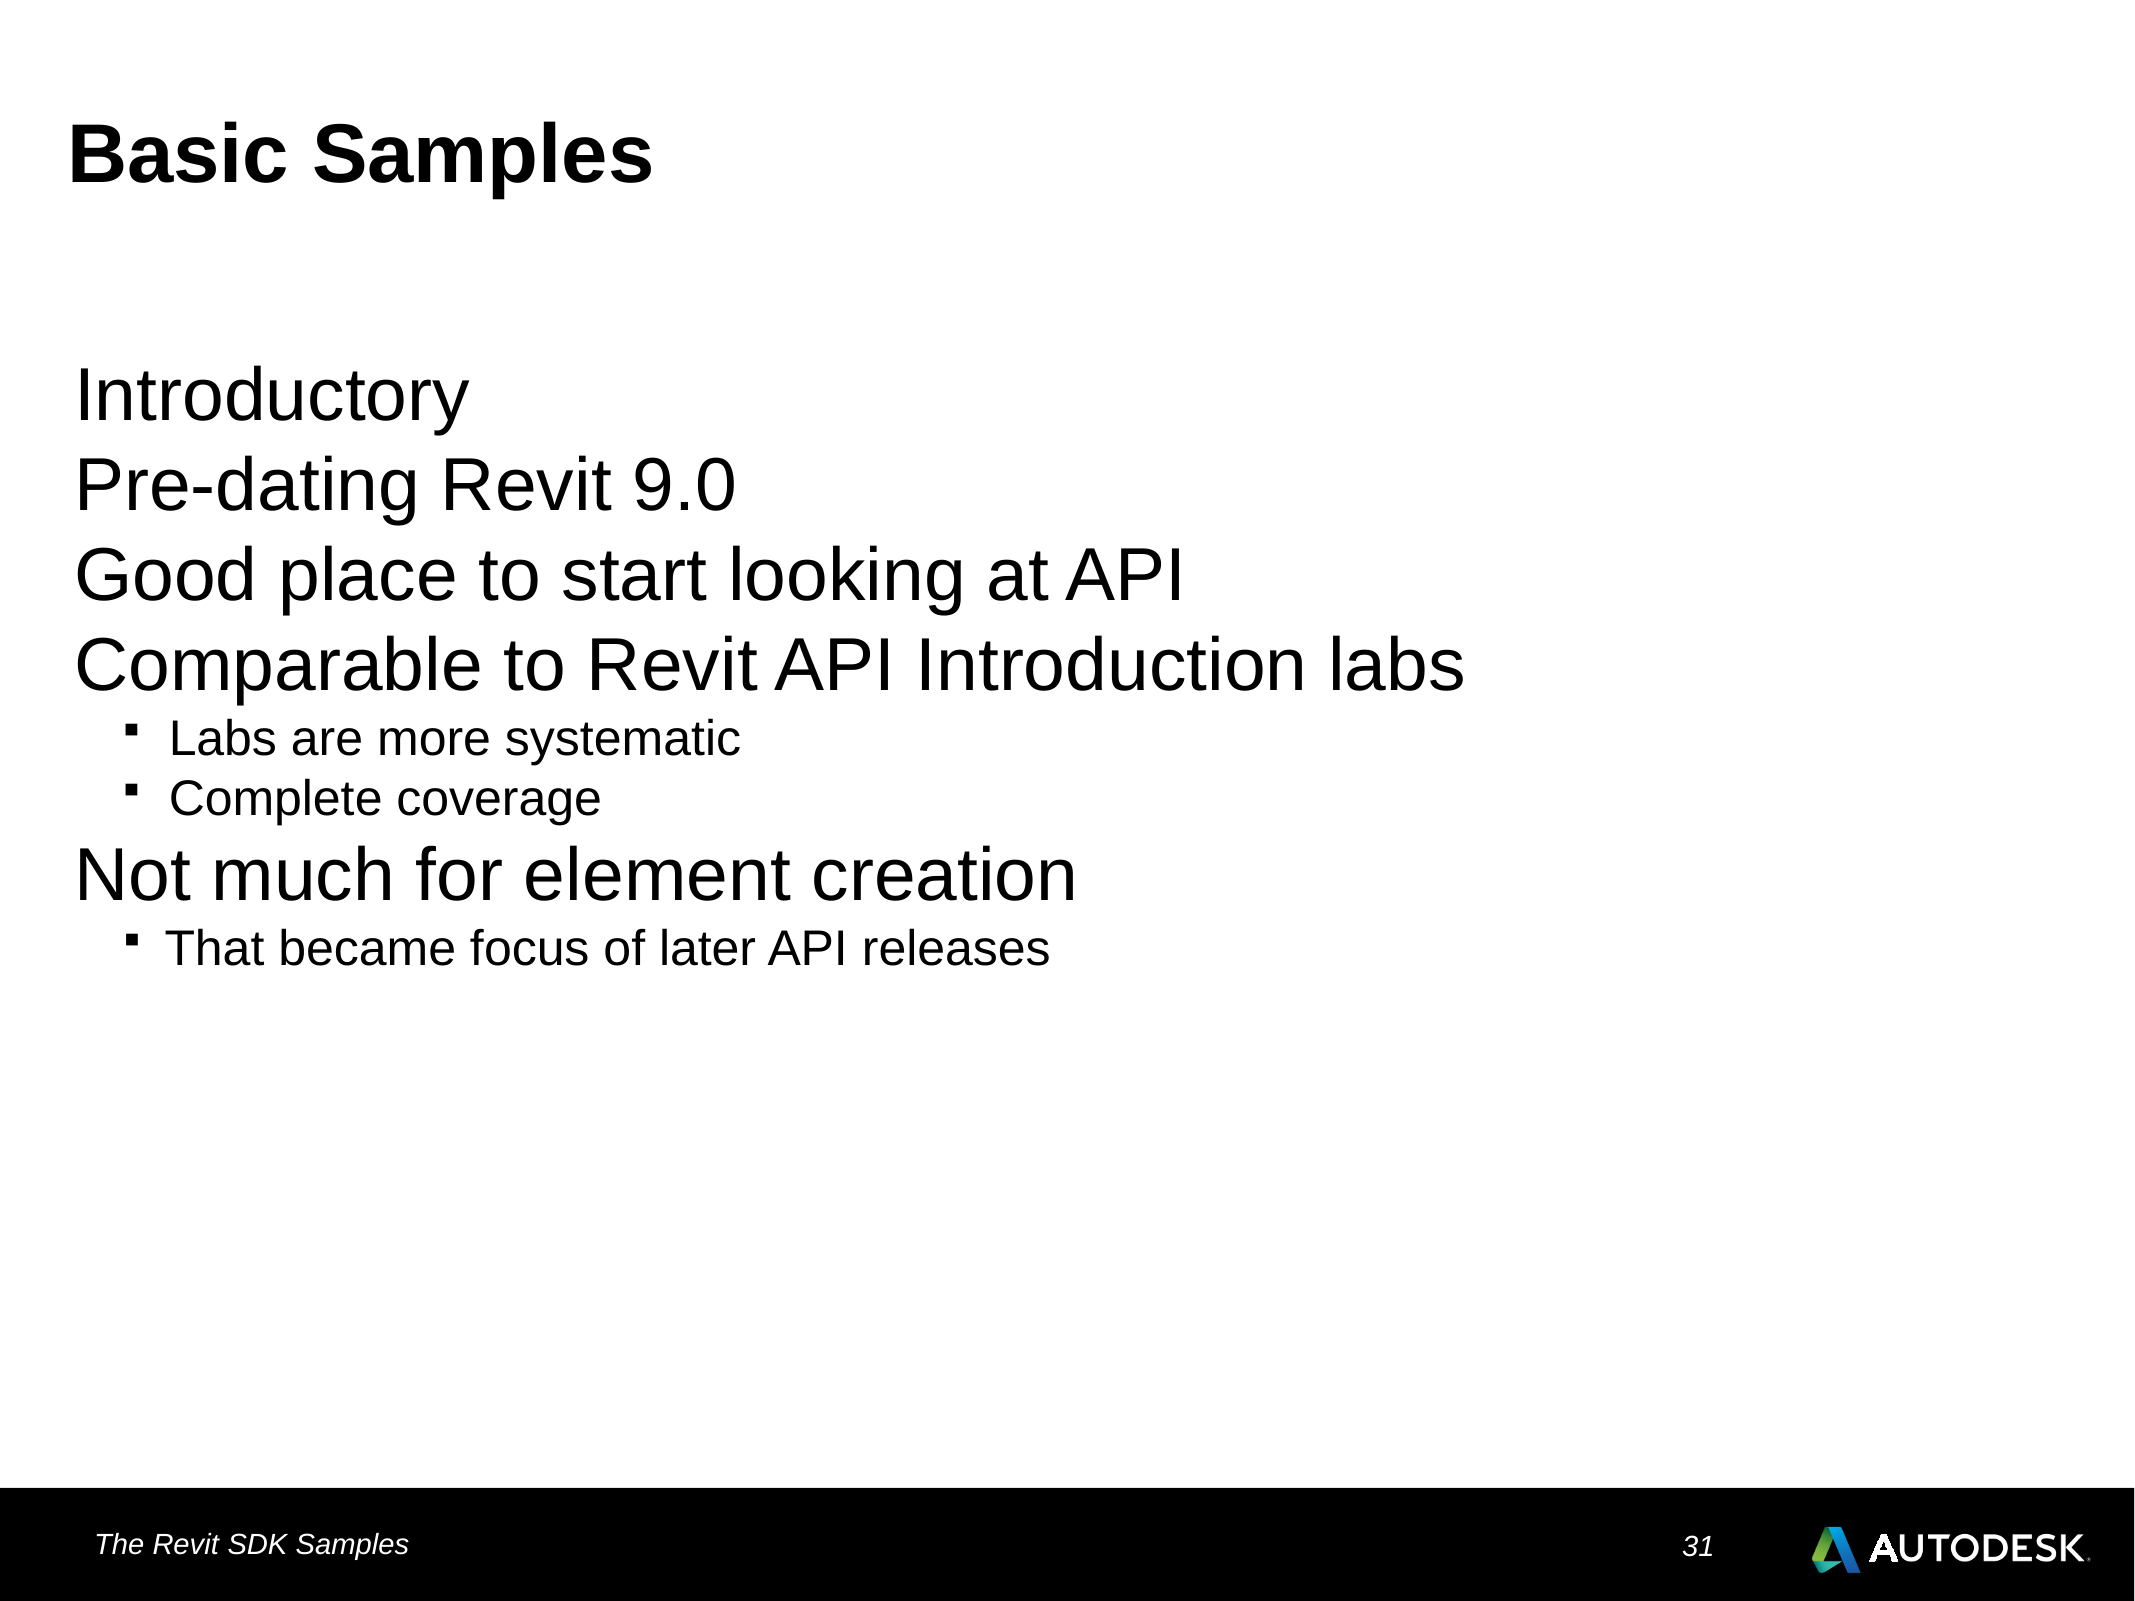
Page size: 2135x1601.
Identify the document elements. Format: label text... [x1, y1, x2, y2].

slide_number 31 [1667, 1502, 1768, 1588]
footer The Revit SDK Samples [79, 1500, 1393, 1586]
picture [0, 1487, 2135, 1601]
title Basic Samples [66, 59, 2028, 239]
list Introductory Pre-dating Revit 9.0 Good place to start looking at API Comparable to Revit API Introduction labs Labs are more systematic Complete coverage Not much for element creation That became focus of later API releases [73, 344, 2069, 1460]
